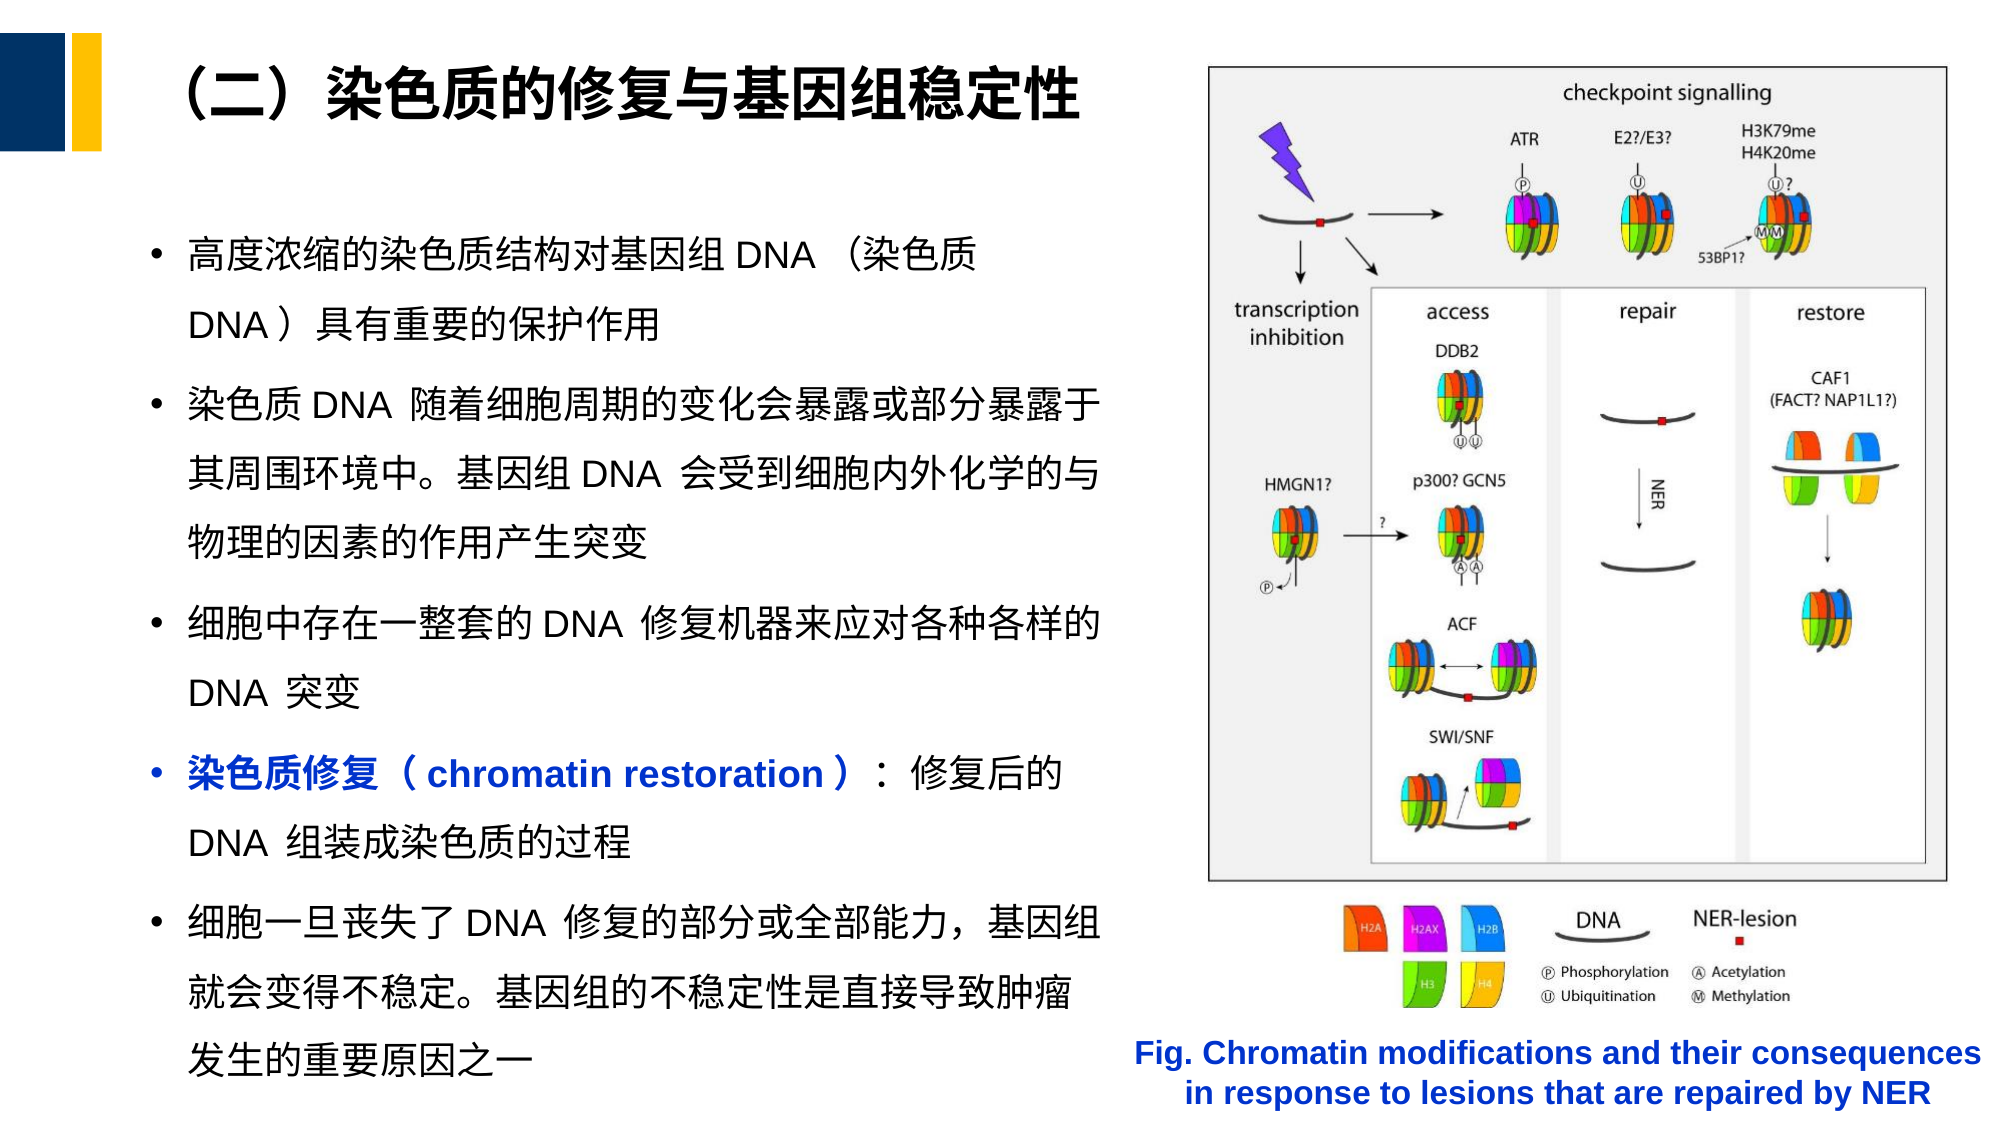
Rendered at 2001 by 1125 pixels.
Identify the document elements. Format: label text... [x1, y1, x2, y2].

list 高度浓缩的染色质结构对基因组DNA（染色质DNA）具有重要的保护作用 染色质DNA 随着细胞周期的变化会暴露或部分暴露于其周围环境中。基因组DNA 会受到细胞内外化学的与物理的因素的作用产生突变 细胞中存在一整套的DNA 修复机器来应对各种各样的DNA 突变 染色质修复（chromatin restoration）：修复后的DNA 组装成染色质的过程 细胞一旦丧失了DNA 修复的部分或全部能力，基因组就会变得不稳定。基因组的不稳定性是直接导致肿瘤发生的重要原因之一 [135, 200, 1125, 1092]
text_box Fig. Chromatin modifications and their consequences in response to lesions that are repaired by NER [1117, 1024, 2000, 1119]
title （二）染色质的修复与基因组稳定性 [135, 33, 1950, 152]
picture [1207, 62, 1950, 1008]
